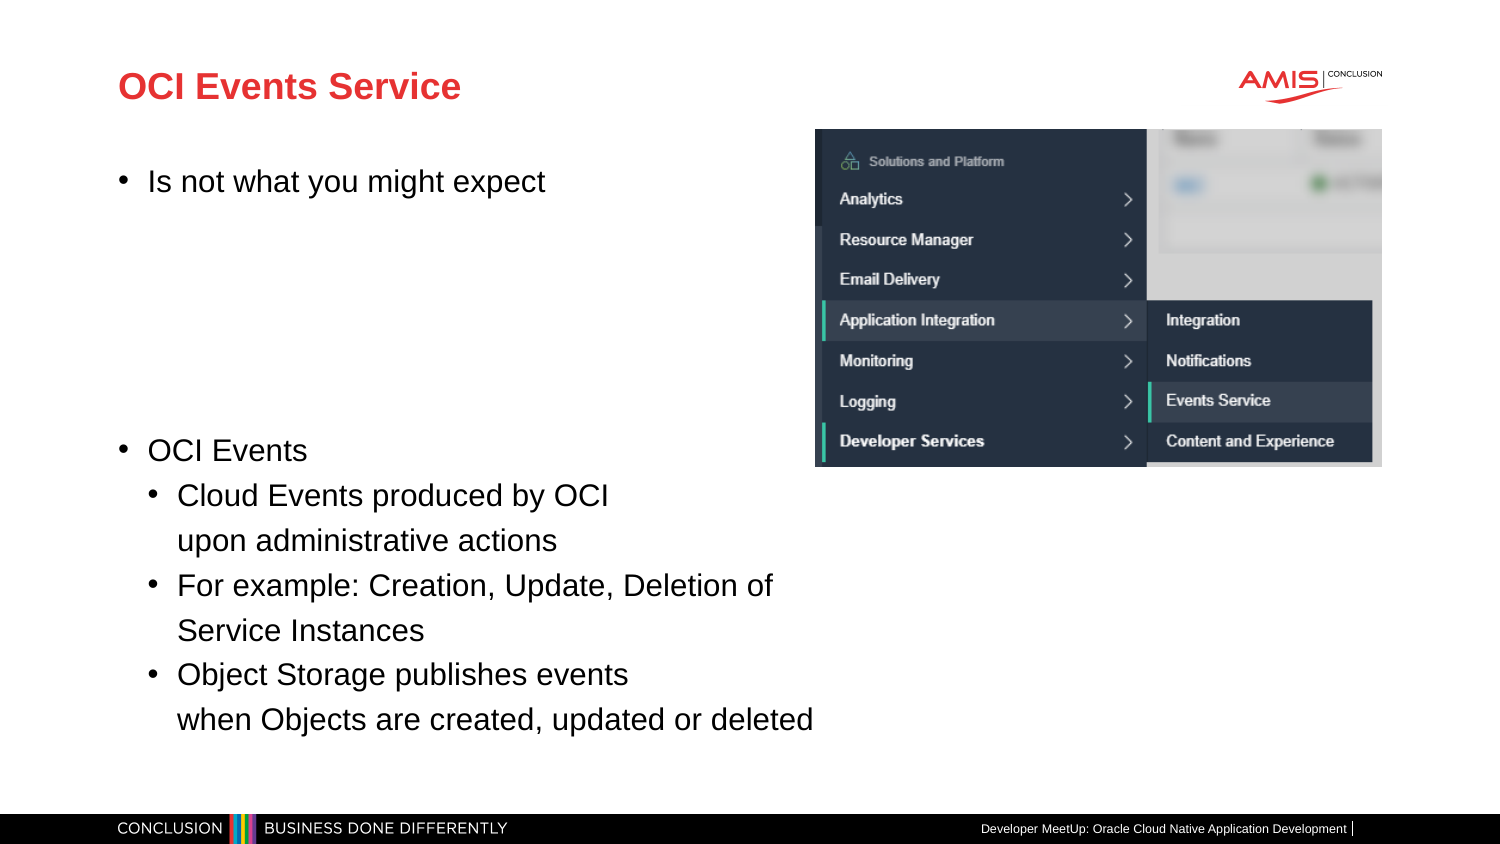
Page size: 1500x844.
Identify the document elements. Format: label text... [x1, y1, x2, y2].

picture [0, 814, 236, 844]
title OCI Events Service [118, 47, 1205, 130]
footer Developer MeetUp: Oracle Cloud Native Application Development [814, 820, 1347, 839]
list Is not what you might expect OCI Events Cloud Events produced by OCI upon administrative actions For example: Creation, Update, Deletion of Service Instances Object Storage publishes events when Objects are created, updated or deleted [118, 153, 1205, 774]
picture [1205, 59, 1388, 106]
picture [814, 129, 1382, 467]
picture [239, 814, 1500, 844]
